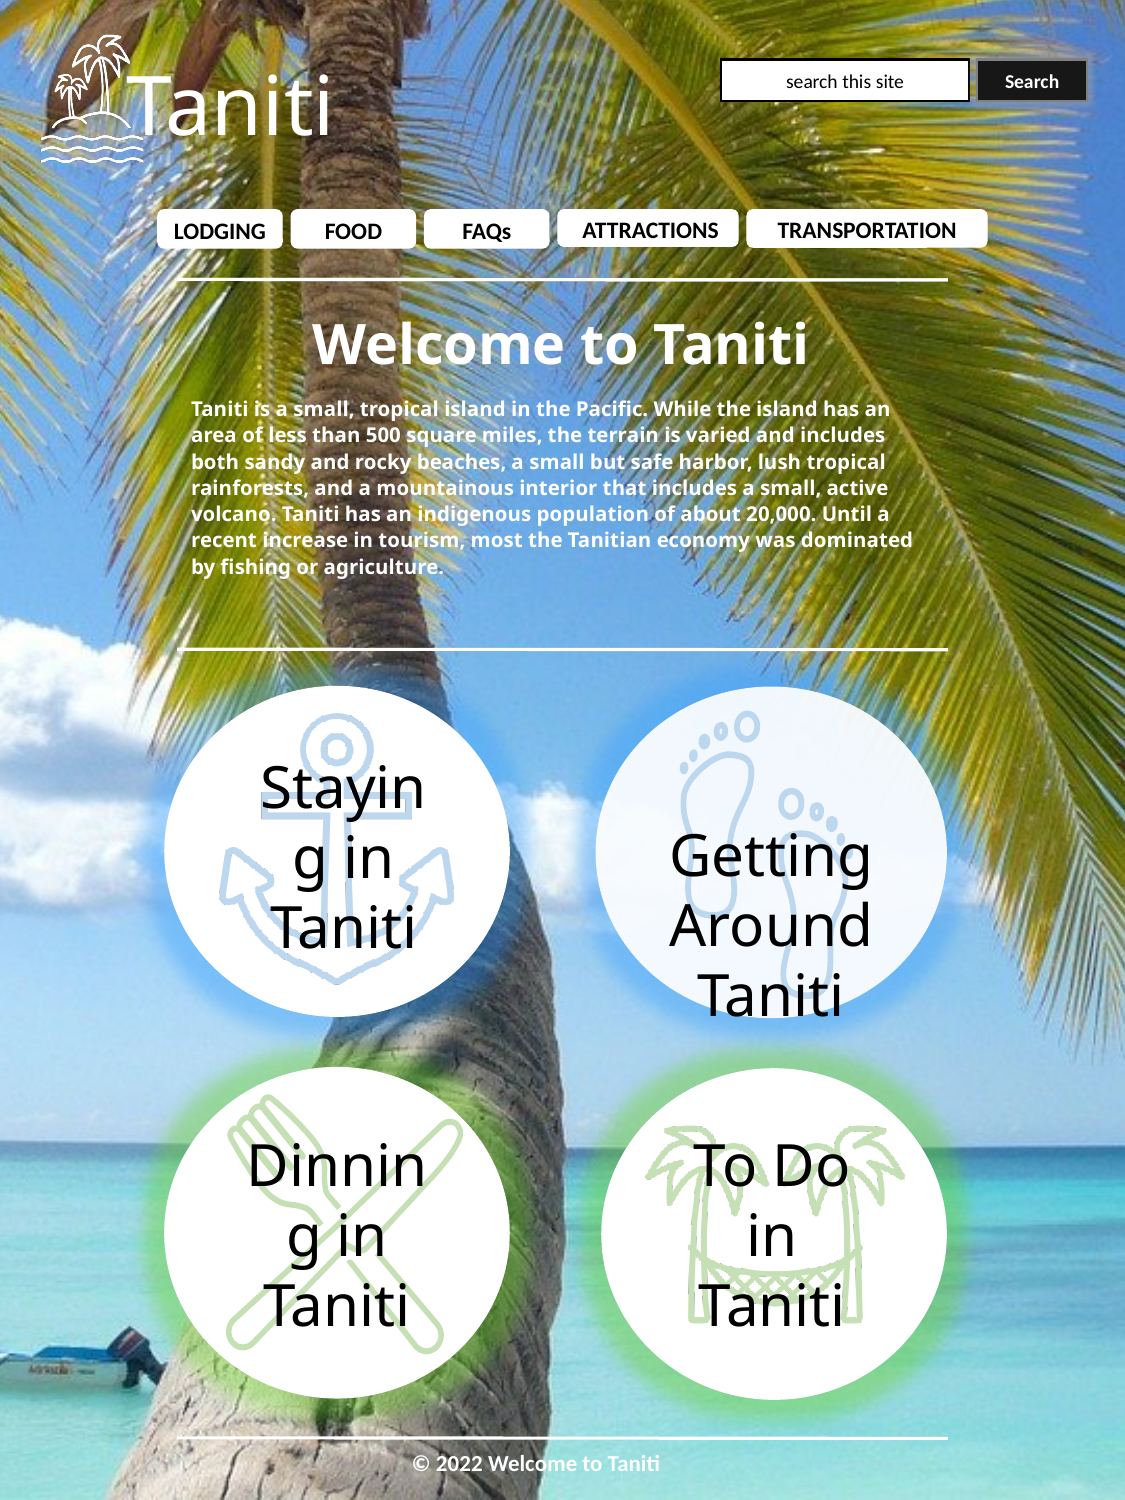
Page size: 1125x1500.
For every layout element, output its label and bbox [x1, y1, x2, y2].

text_box [2, 4, 988, 248]
picture [0, 0, 1125, 1500]
text_box [30, 30, 1087, 1482]
